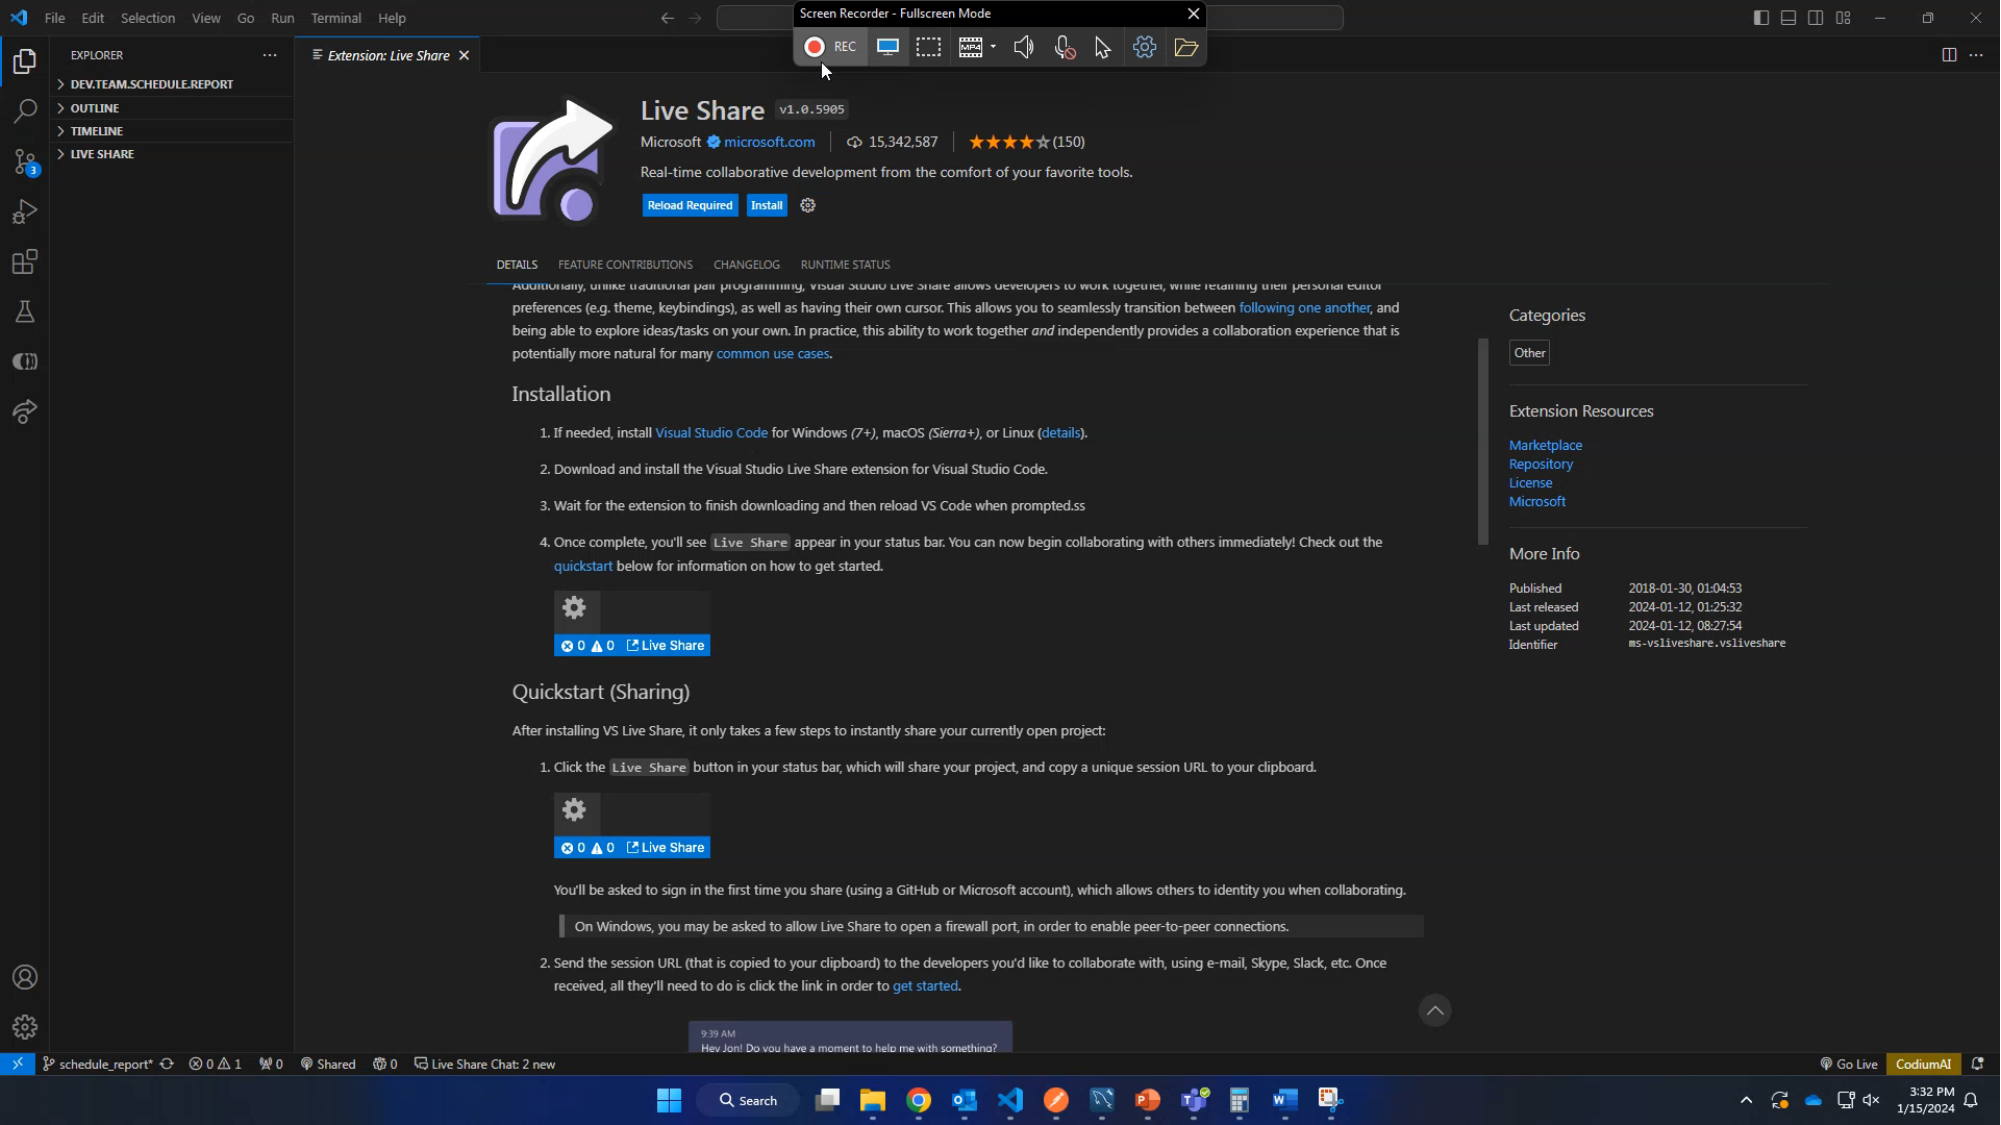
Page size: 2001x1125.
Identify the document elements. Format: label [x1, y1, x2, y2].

text_box [0, 0, 2000, 1125]
